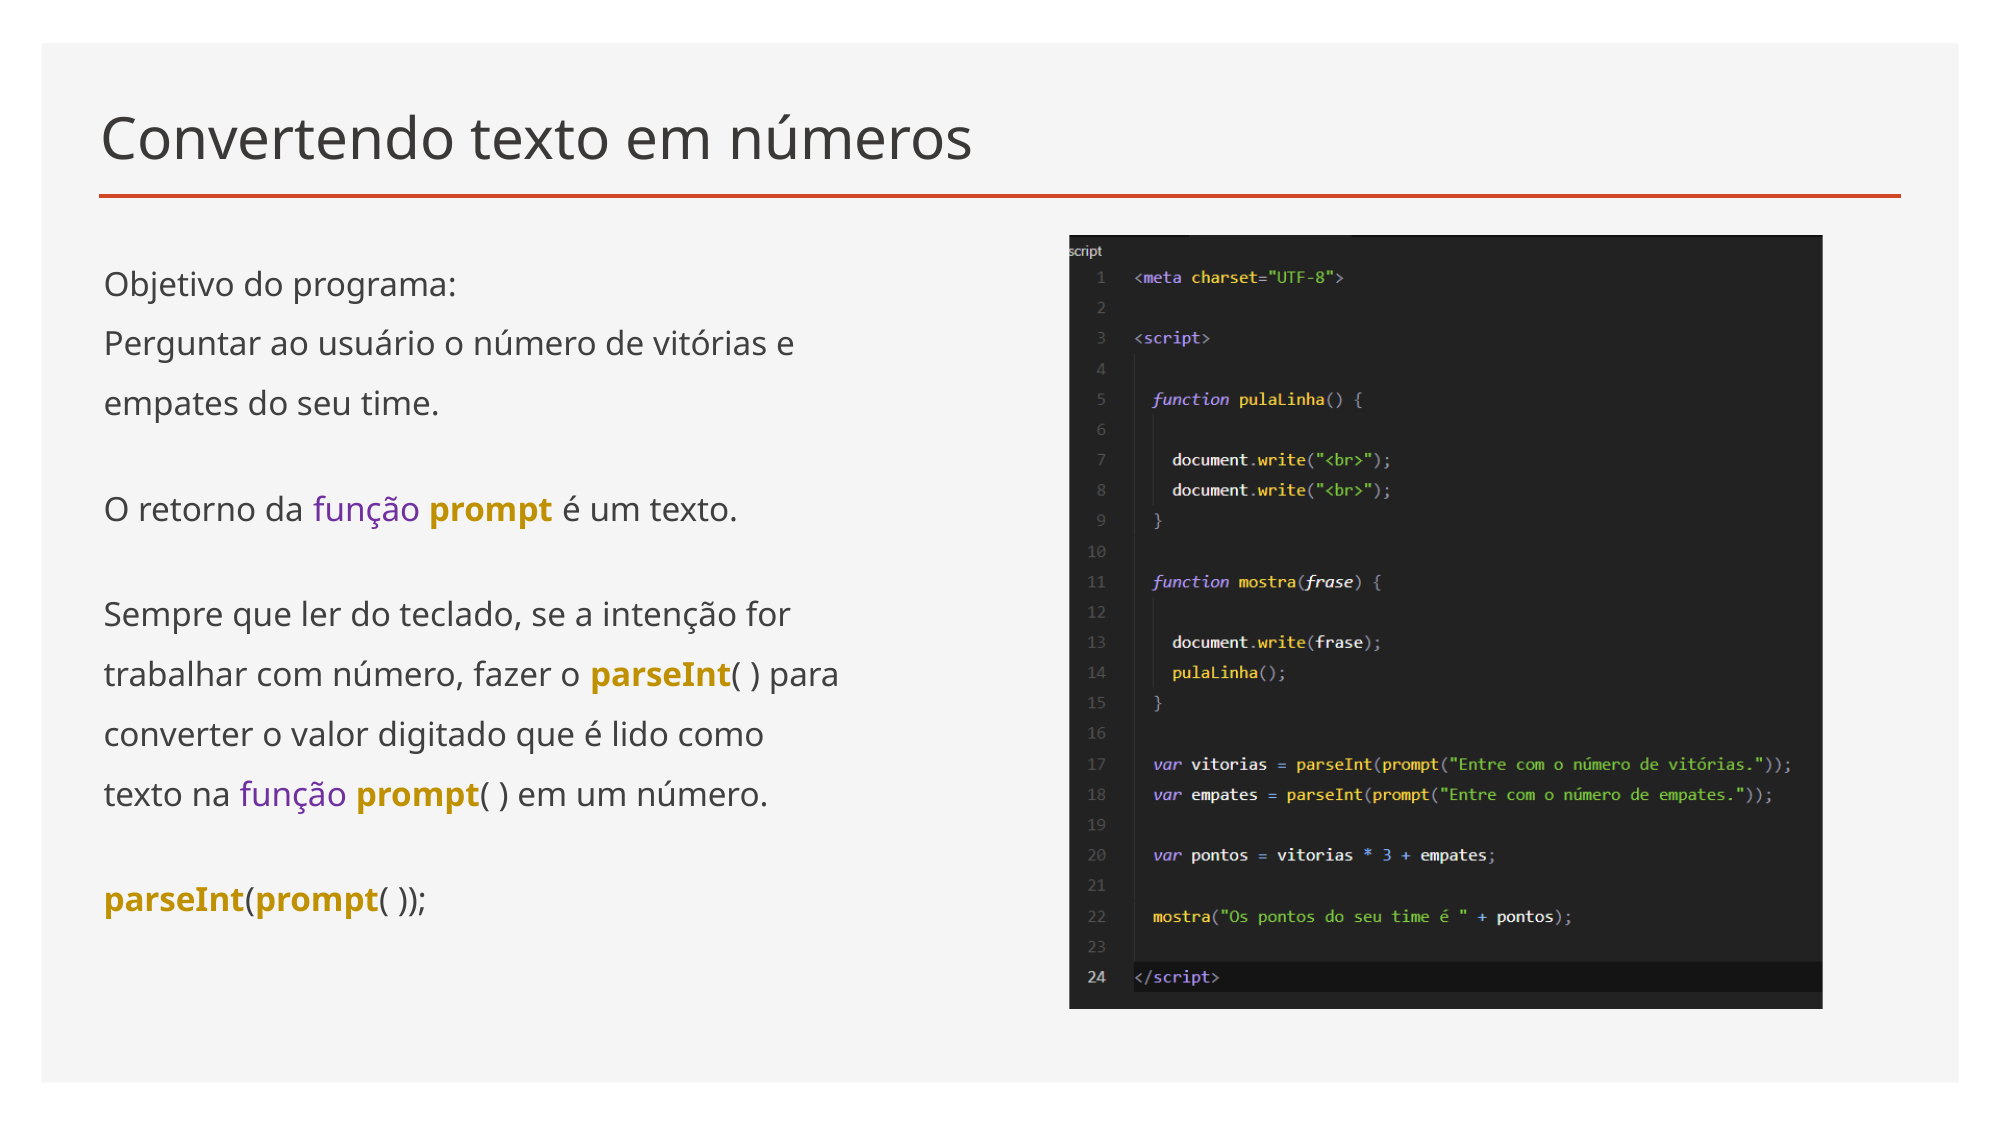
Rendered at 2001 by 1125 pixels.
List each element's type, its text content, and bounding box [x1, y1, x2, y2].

list Objetivo do programa: Perguntar ao usuário o número de vitórias e empates do seu time. O retorno da função prompt é um texto. Sempre que ler do teclado, se a intenção for trabalhar com número, fazer o parseInt( ) para converter o valor digitado que é lido como texto na função prompt( ) em um número. parseInt(prompt( )); [88, 235, 860, 1009]
title Convertendo texto em números [85, 73, 1214, 179]
picture [1069, 235, 1823, 1009]
